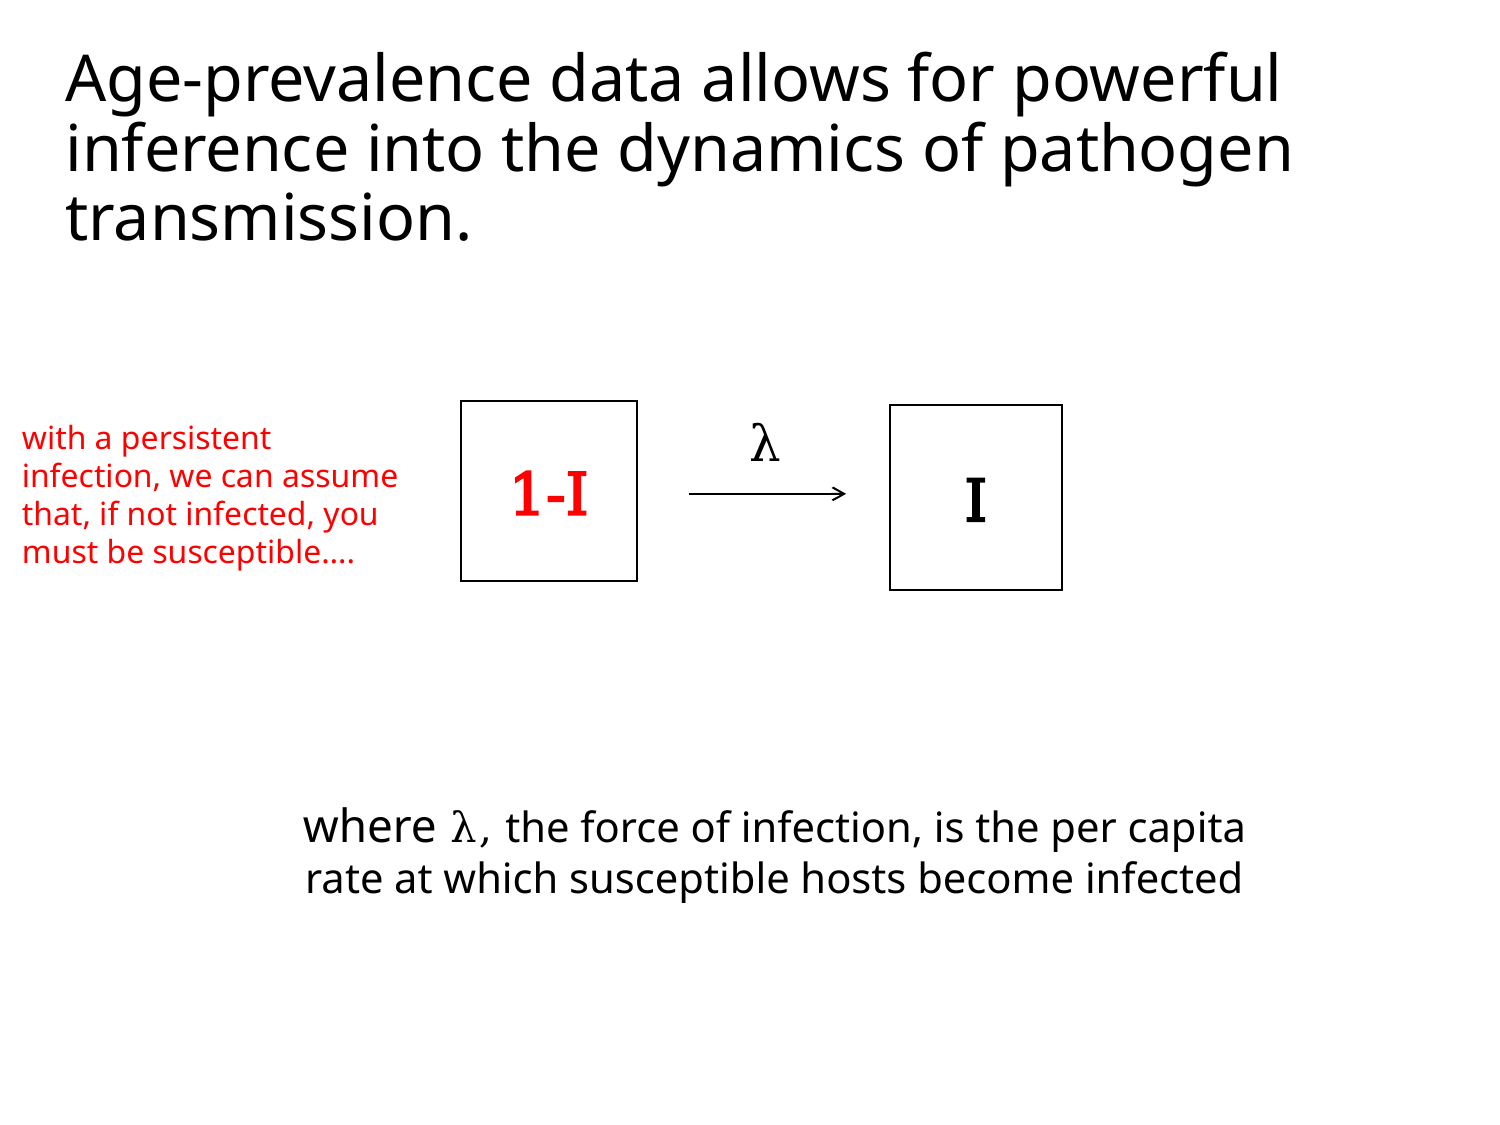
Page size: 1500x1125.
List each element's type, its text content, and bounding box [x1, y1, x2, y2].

text_box 1-I [460, 400, 638, 582]
text_box with a persistent infection, we can assume that, if not infected, you must be susceptible…. [6, 395, 417, 592]
text_box where λ, the force of infection, is the per capita rate at which susceptible hosts become infected [247, 750, 1302, 948]
text_box I [889, 404, 1063, 591]
text_box λ [641, 346, 896, 537]
title Age-prevalence data allows for powerful inference into the dynamics of pathogen transmission. [50, 56, 1450, 244]
